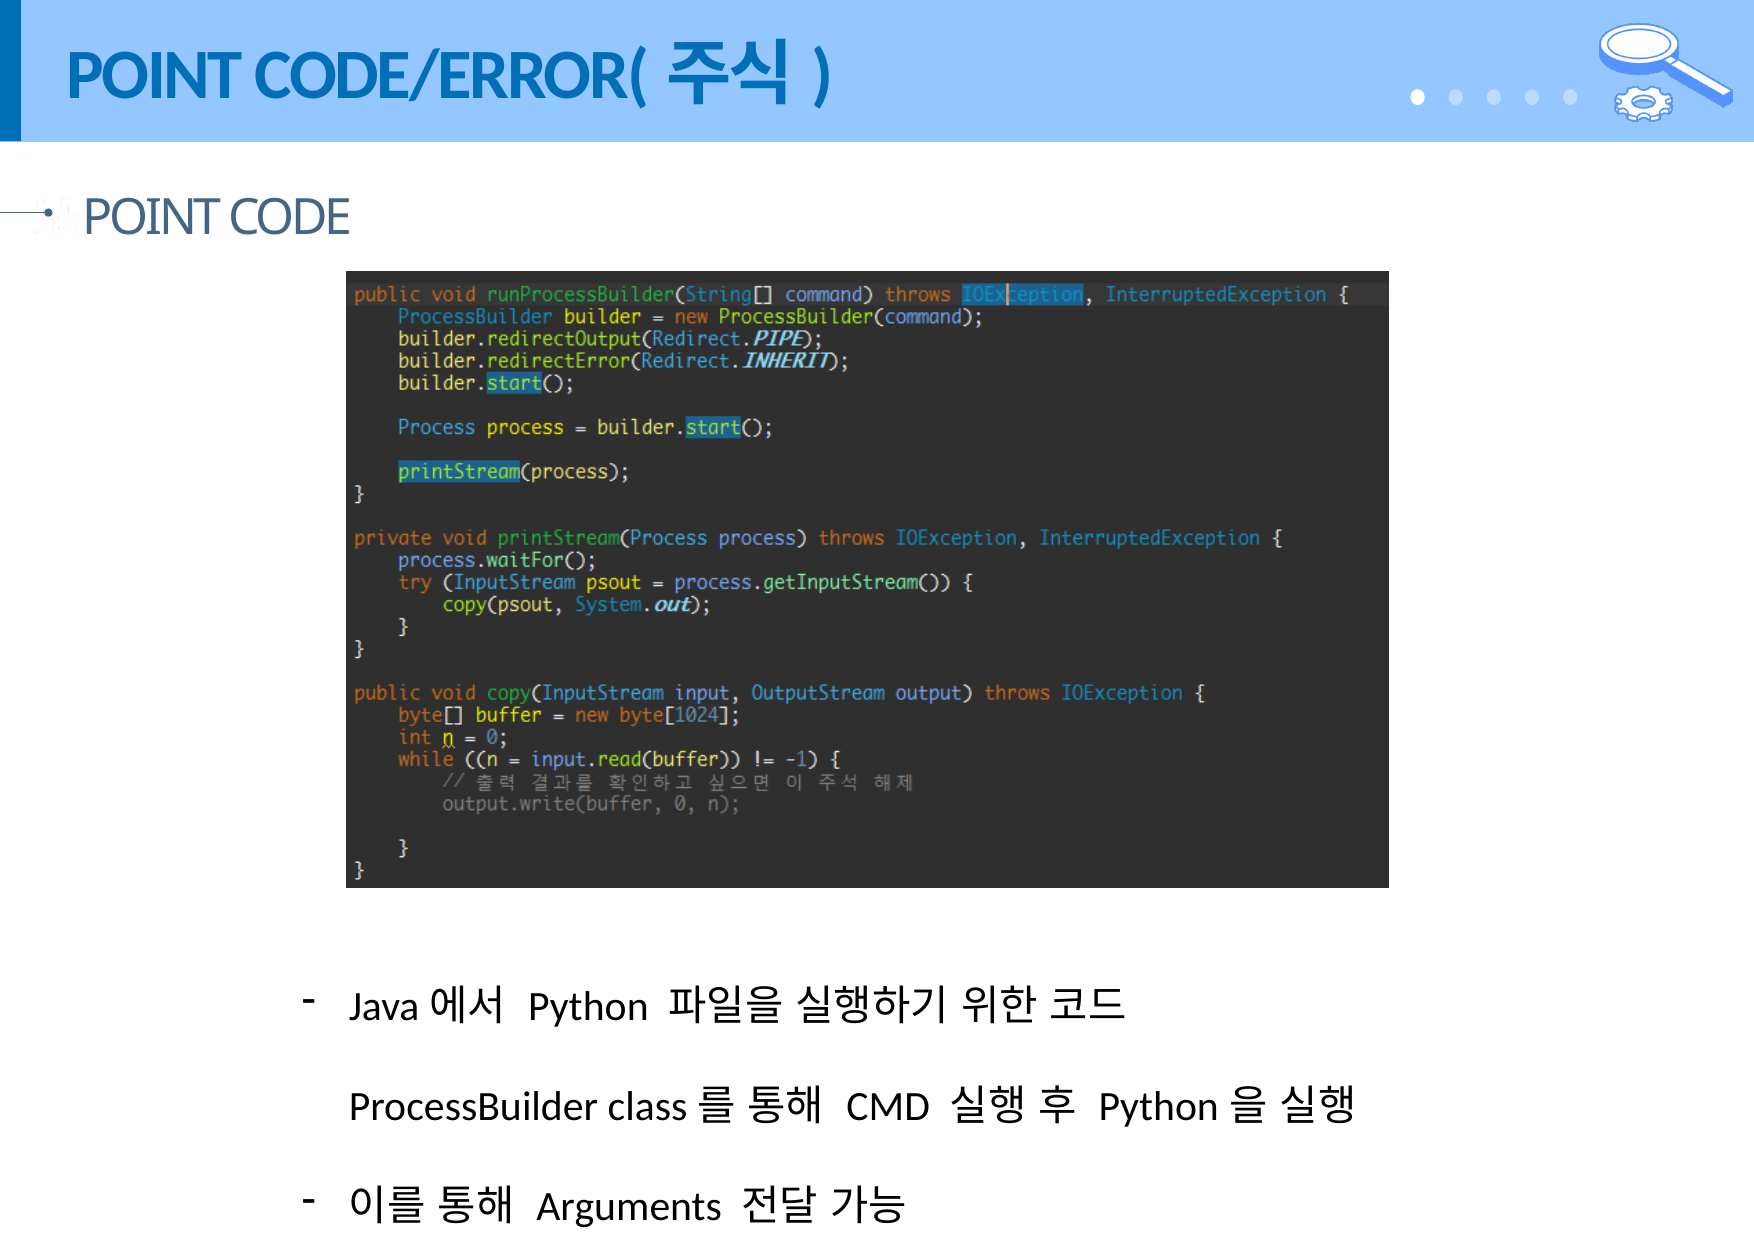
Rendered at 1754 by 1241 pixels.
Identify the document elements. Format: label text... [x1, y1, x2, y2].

picture [346, 271, 1389, 888]
picture [21, 0, 1754, 142]
text_box 종목코드 전달 [1524, 89, 1540, 106]
title POINT CODE/ERROR(주식) [51, 29, 928, 123]
text_box 종목코드 전달 [1448, 89, 1463, 106]
text_box 종목코드 전달 [1562, 89, 1578, 106]
text_box Java에서 Python 파일을 실행하기 위한 코드 ProcessBuilder class를 통해 CMD 실행 후 Python을 실행 이를 통해 Arguments 전달 가능 [287, 921, 1448, 1237]
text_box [0, 177, 372, 253]
text_box 종목코드 전달 [1486, 89, 1502, 106]
